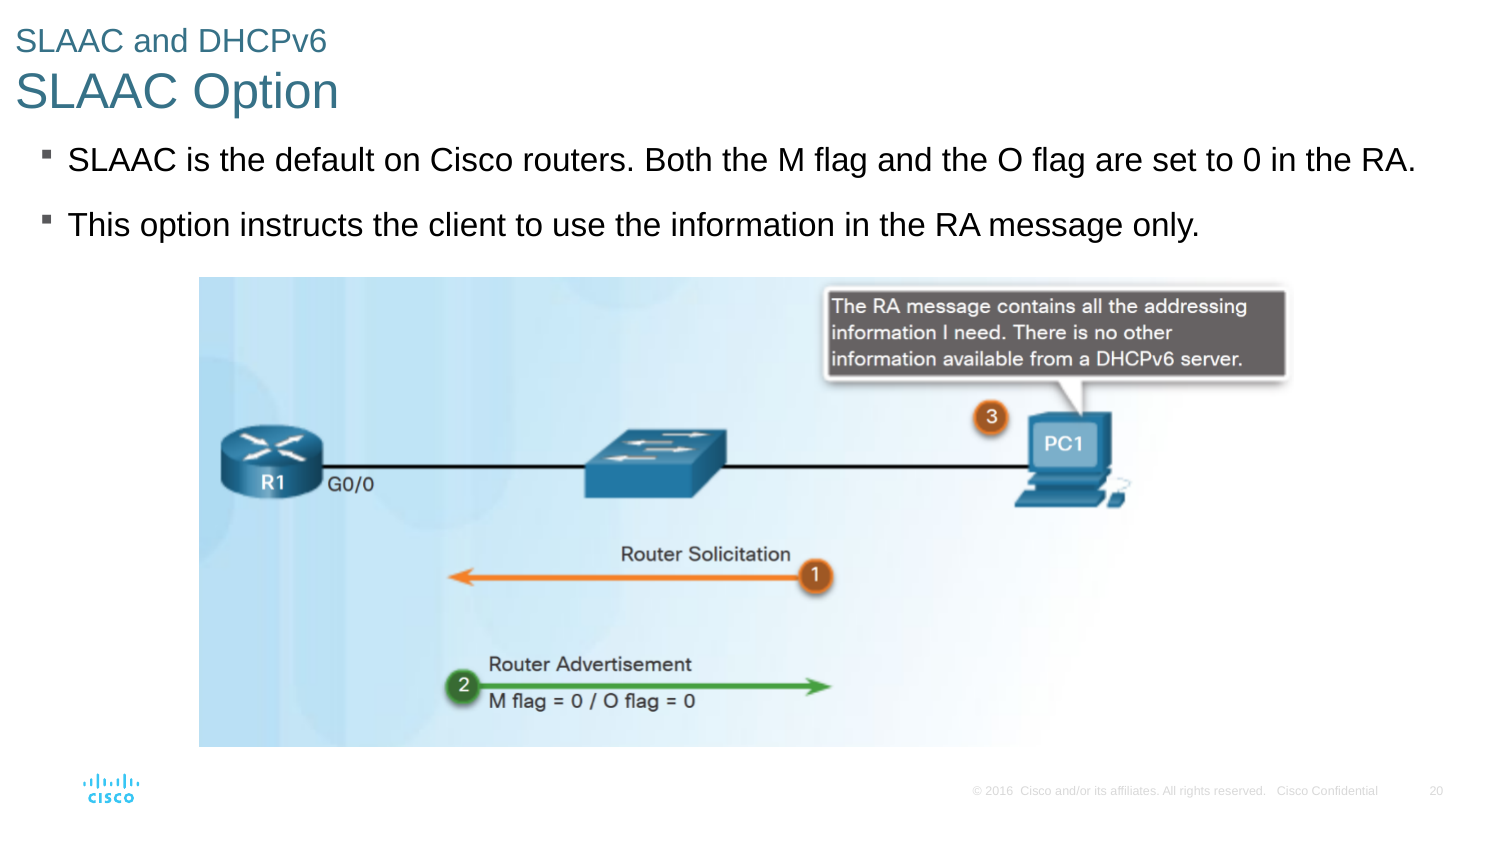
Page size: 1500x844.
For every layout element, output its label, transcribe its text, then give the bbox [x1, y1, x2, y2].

title SLAAC and DHCPv6 SLAAC Option [0, 6, 1500, 131]
list SLAAC is the default on Cisco routers. Both the M flag and the O flag are set to 0 in the RA. This option instructs the client to use the information in the RA message only. [24, 130, 1464, 295]
picture [199, 277, 1295, 747]
